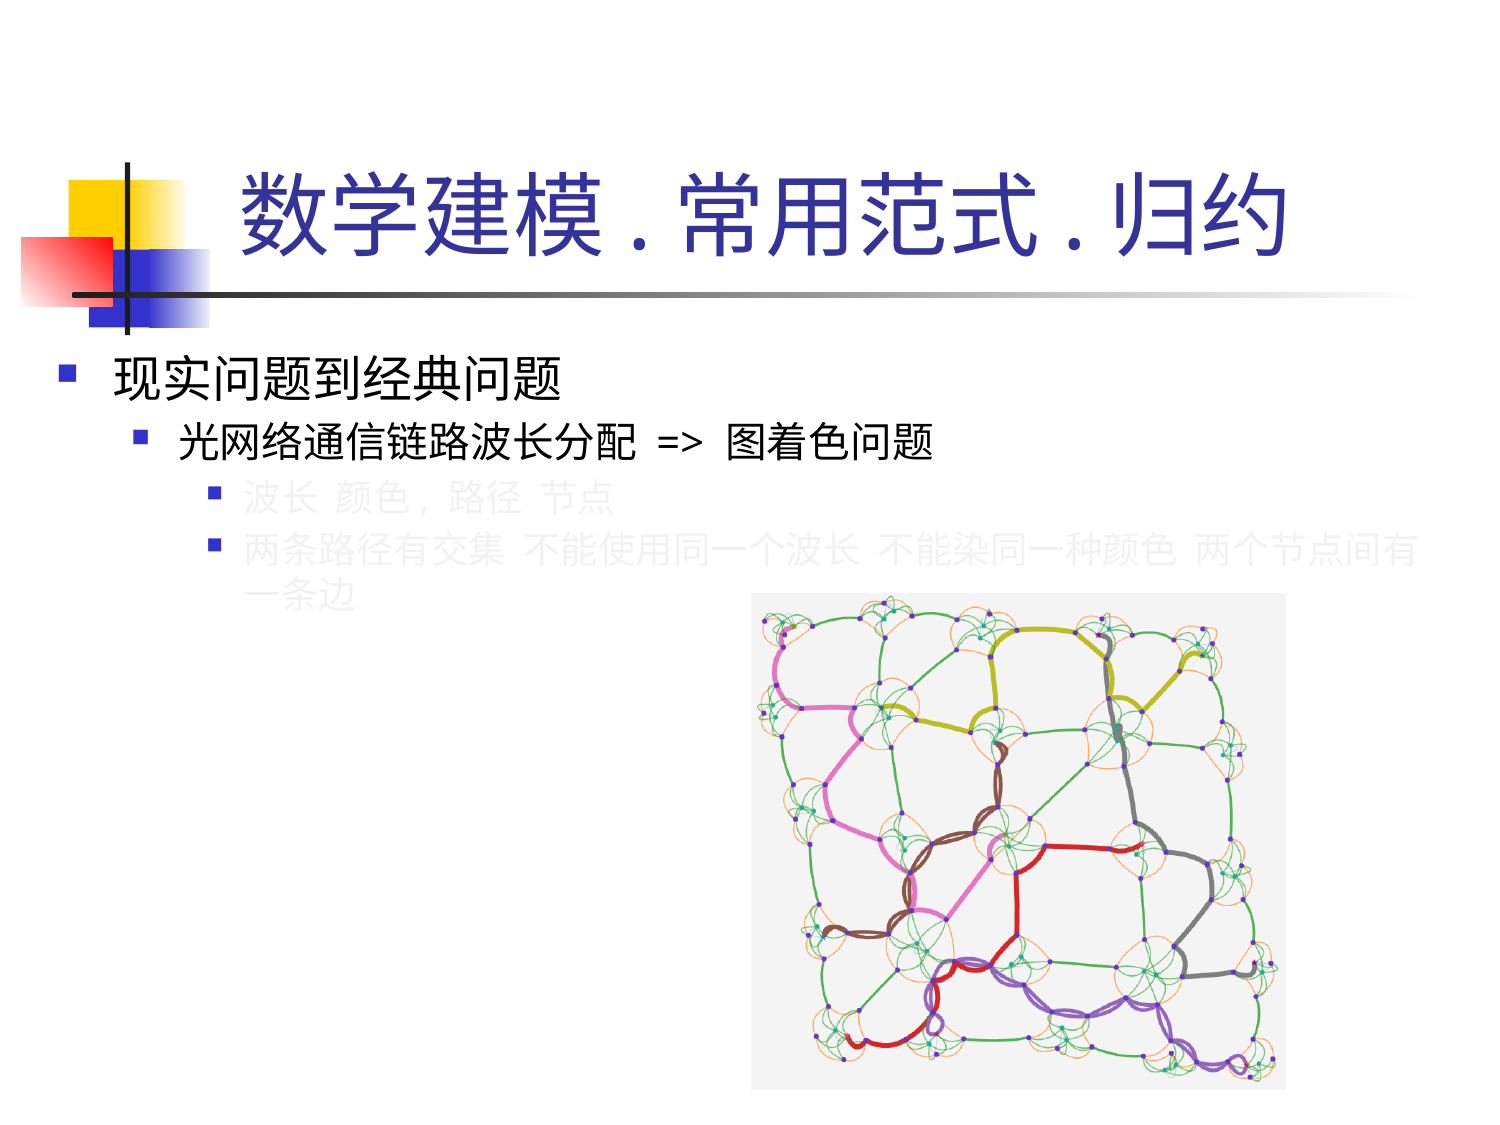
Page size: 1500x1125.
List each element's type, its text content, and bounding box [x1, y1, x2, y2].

title 数学建模.常用范式.归约 [64, 35, 1466, 275]
picture [751, 593, 1286, 1090]
